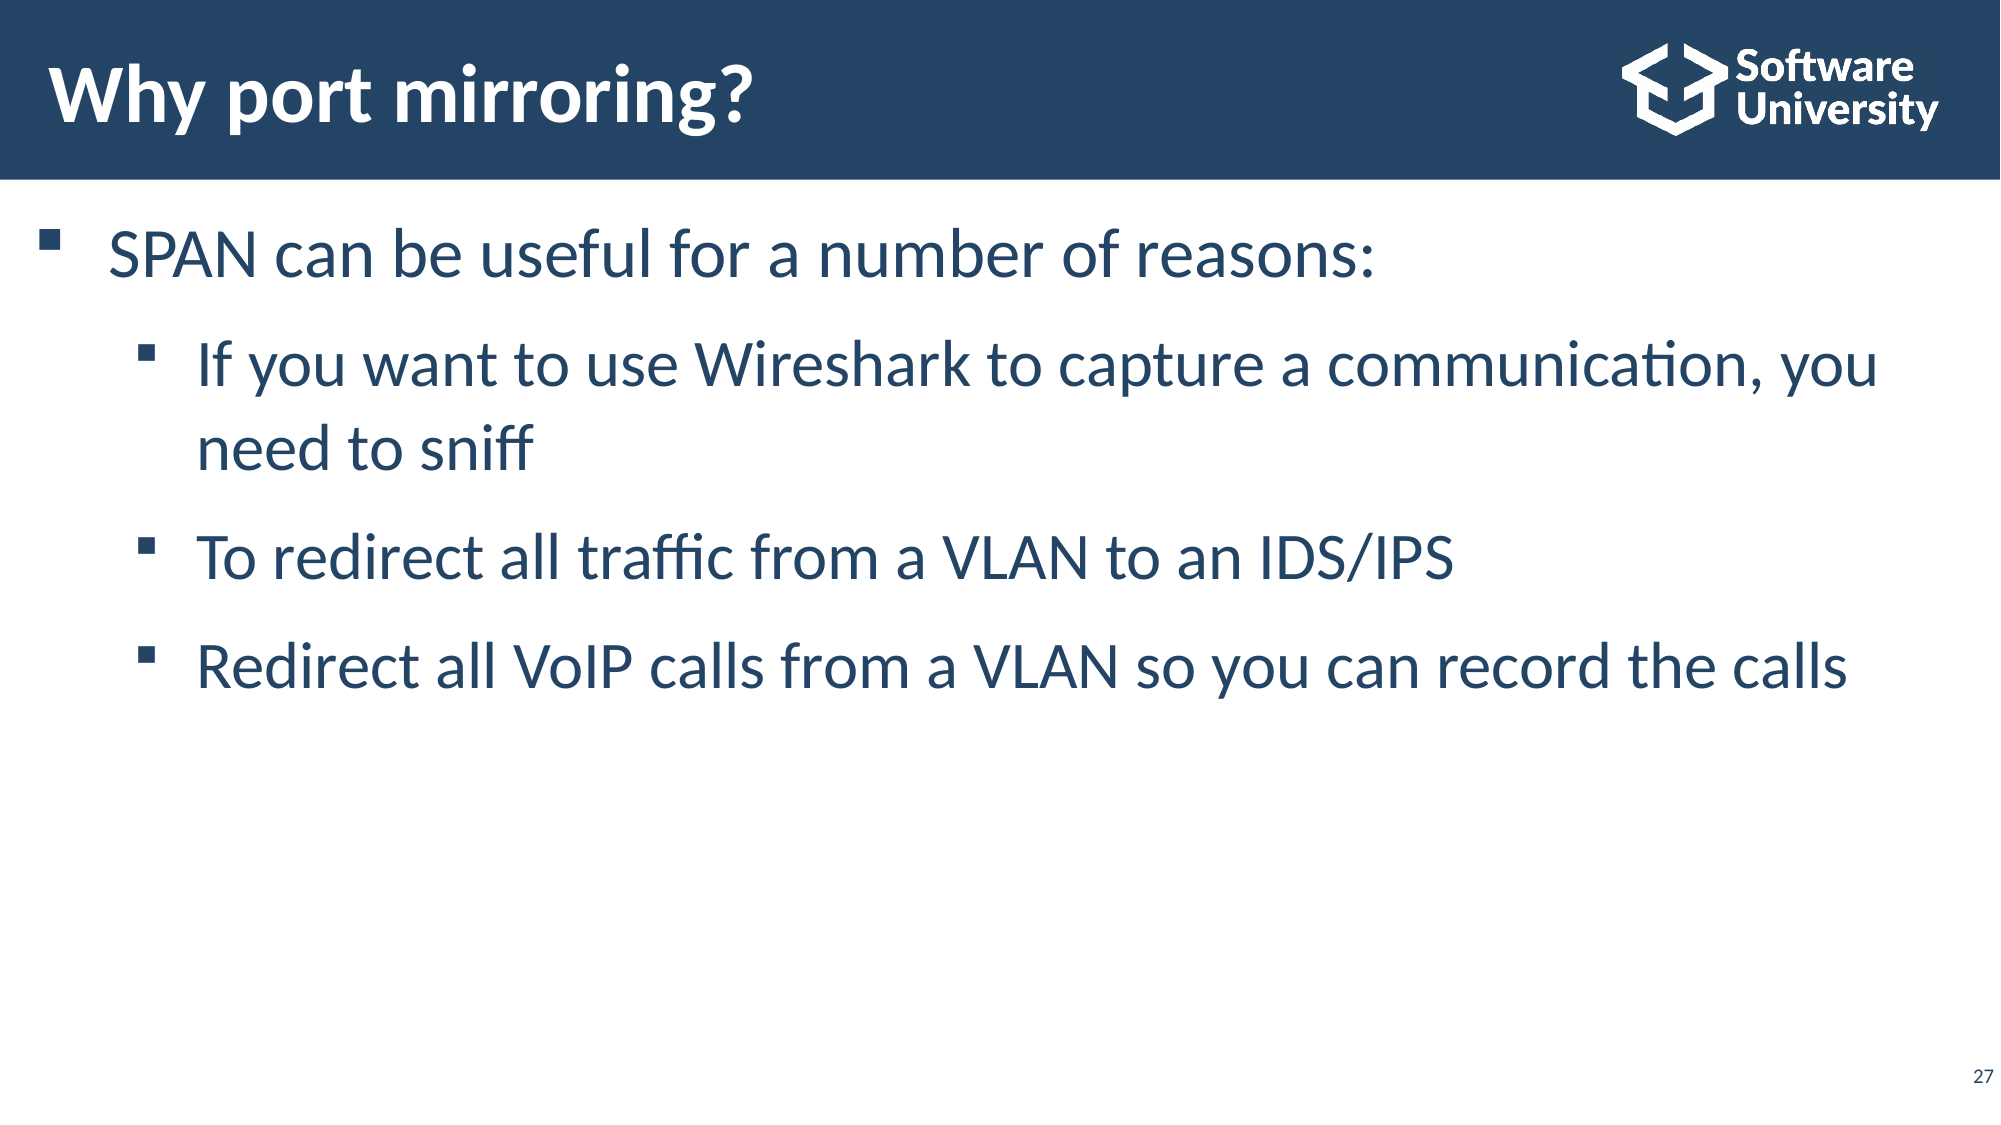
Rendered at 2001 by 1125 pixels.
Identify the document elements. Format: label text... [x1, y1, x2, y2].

picture [1622, 43, 1939, 136]
slide_number 27 [1929, 1049, 2000, 1100]
list SPAN can be useful for a number of reasons: If you want to use Wireshark to capture a communication, you need to sniff To redirect all traffic from a VLAN to an IDS/IPS Redirect all VoIP calls from a VLAN so you can record the calls [15, 196, 1955, 1050]
title Why port mirroring? [31, 16, 1591, 162]
